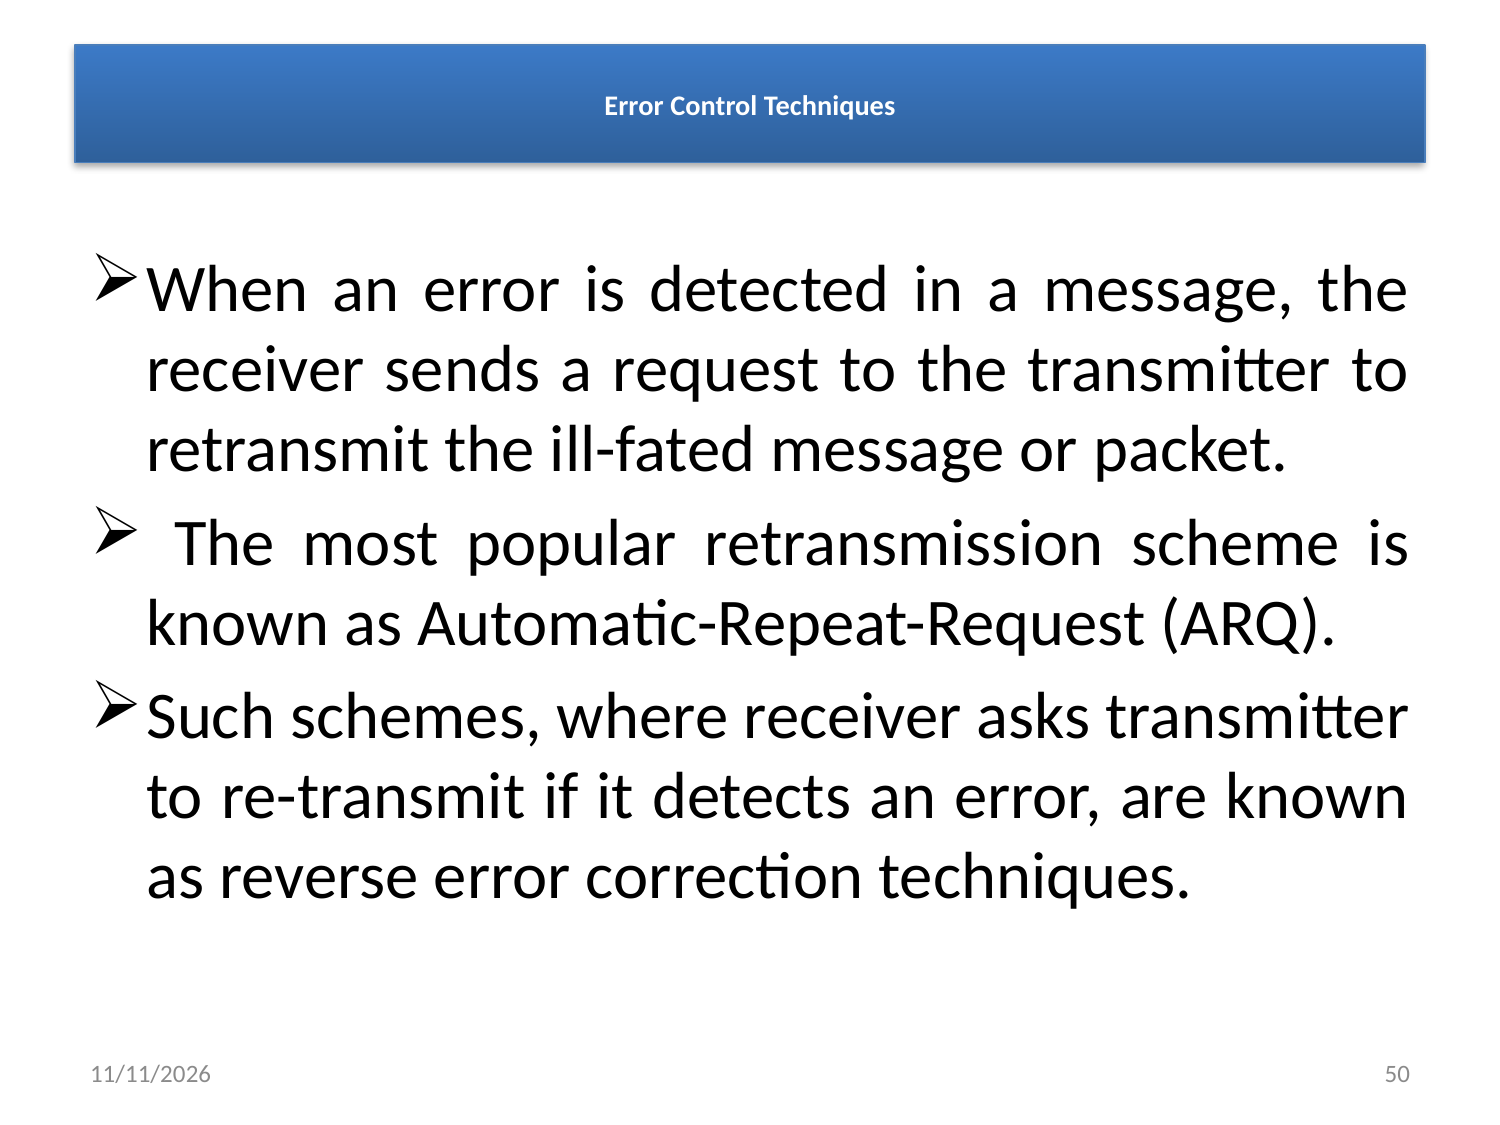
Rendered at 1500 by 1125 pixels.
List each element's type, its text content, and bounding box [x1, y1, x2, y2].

title Error Control Techniques [74, 44, 1426, 163]
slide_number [75, 1042, 425, 1103]
list When an error is detected in a message, the receiver sends a request to the transmitter to retransmit the ill-fated message or packet. The most popular retransmission scheme is known as Automatic-Repeat-Request (ARQ). Such schemes, where receiver asks transmitter to re-transmit if it detects an error, are known as reverse error correction techniques. [75, 237, 1425, 1005]
slide_number 50 [1074, 1042, 1425, 1103]
